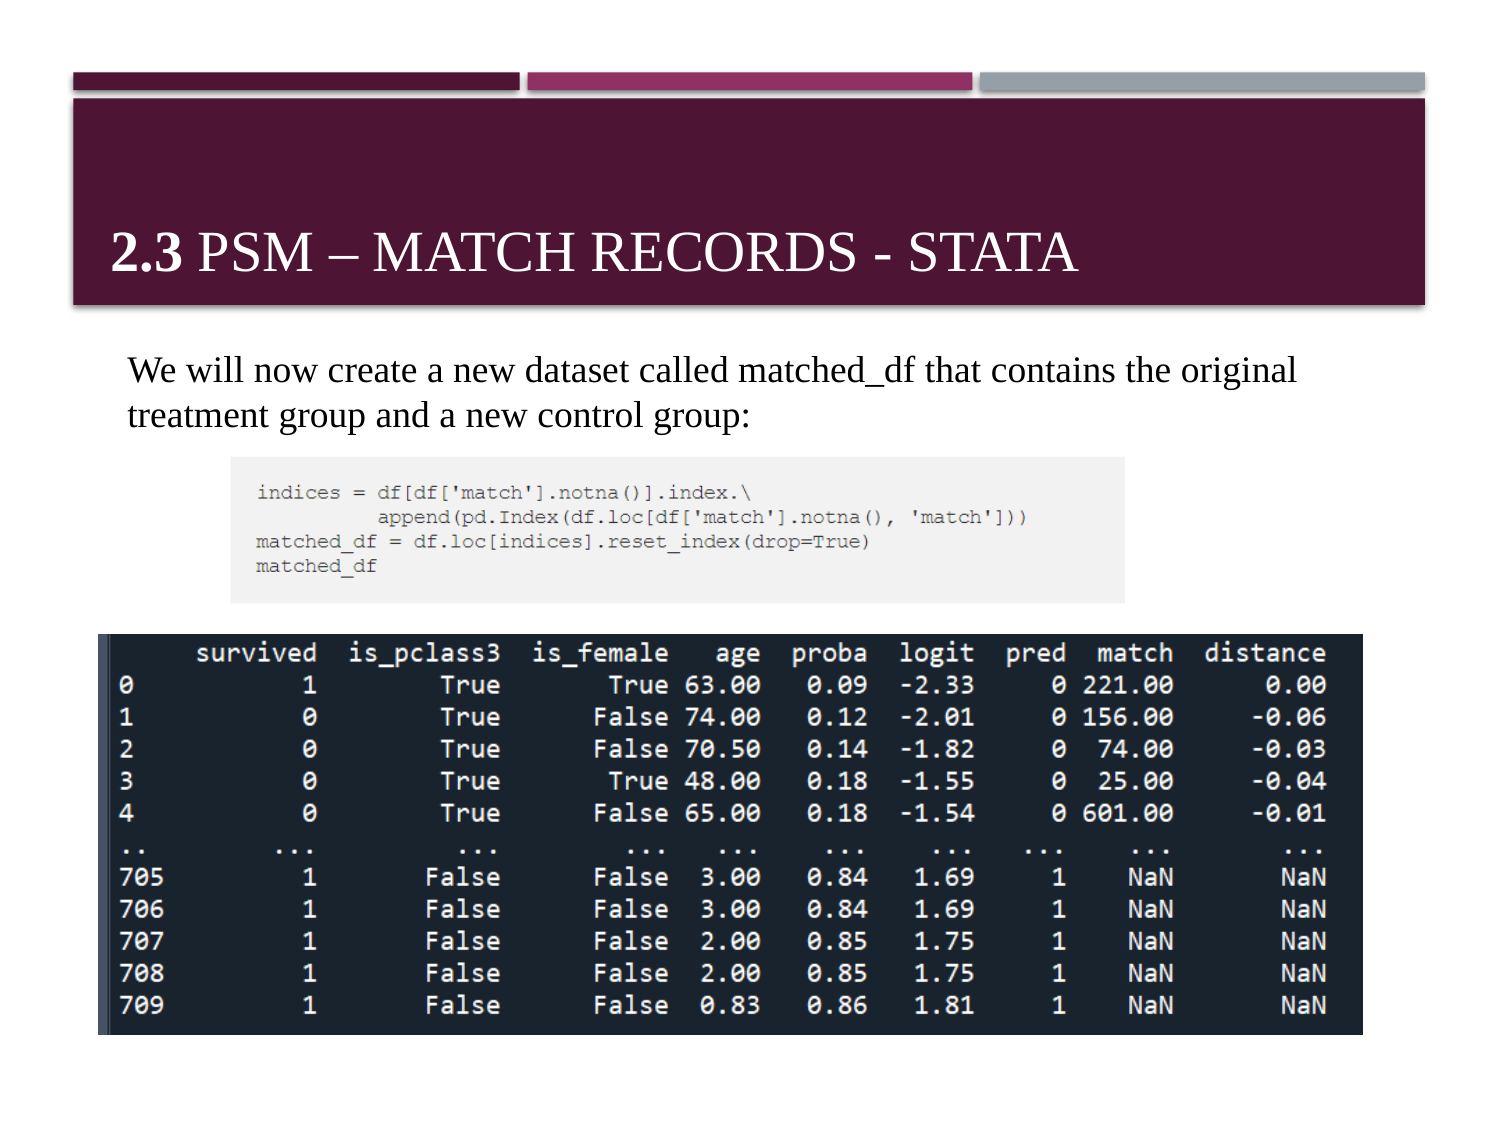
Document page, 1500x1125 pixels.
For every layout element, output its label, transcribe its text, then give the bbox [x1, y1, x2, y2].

picture [211, 436, 1126, 623]
text_box We will now create a new dataset called matched_df that contains the original treatment group and a new control group: [112, 337, 1363, 443]
picture [98, 634, 1364, 1036]
title 2.3 PSM – Match records - Stata [95, 112, 1406, 291]
